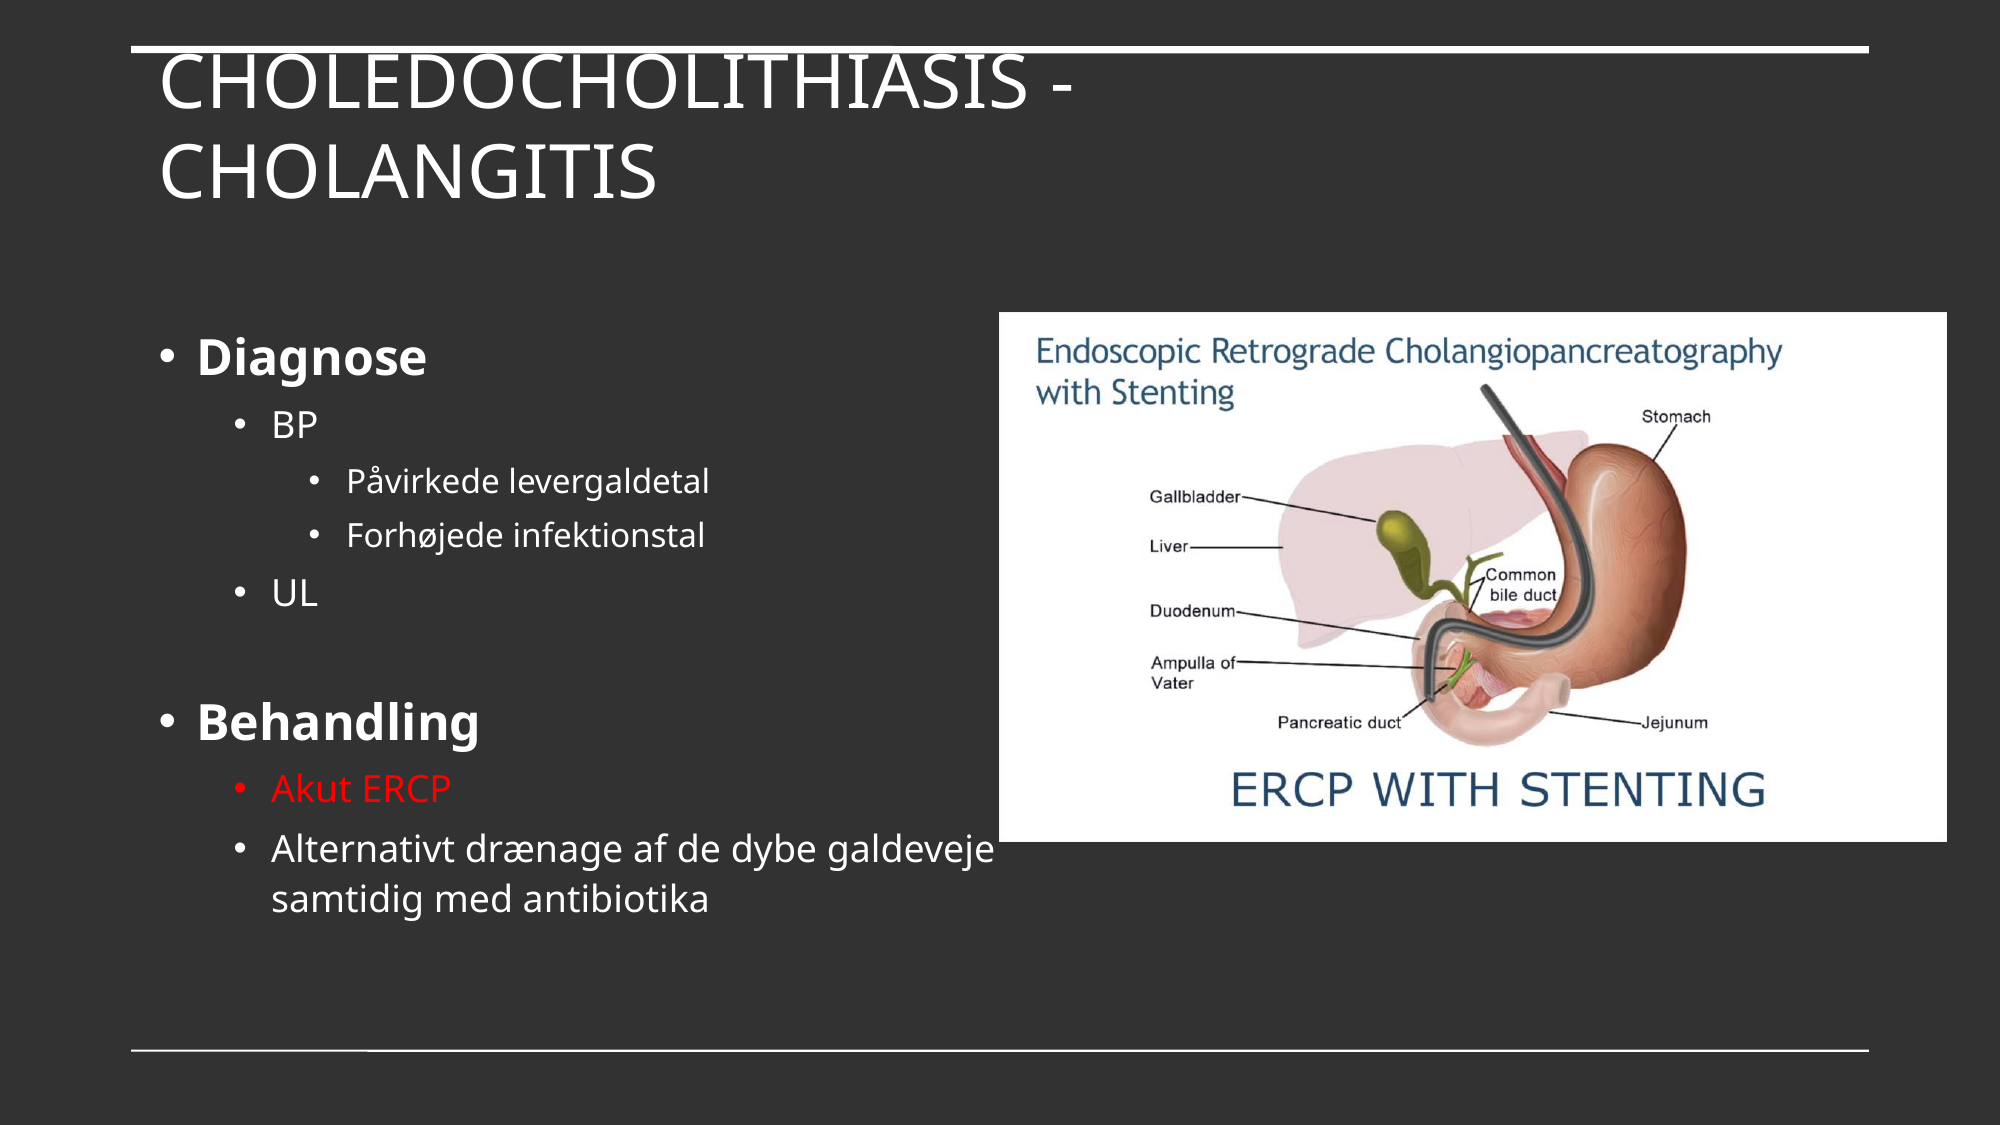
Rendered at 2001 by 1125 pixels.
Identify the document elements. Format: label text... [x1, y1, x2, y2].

list Diagnose BP Påvirkede levergaldetal Forhøjede infektionstal UL Behandling Akut ERCP Alternativt drænage af de dybe galdeveje samtidig med antibiotika [143, 312, 1049, 1080]
title Choledocholithiasis - cholangitis [143, 81, 1142, 221]
picture [999, 312, 1947, 842]
